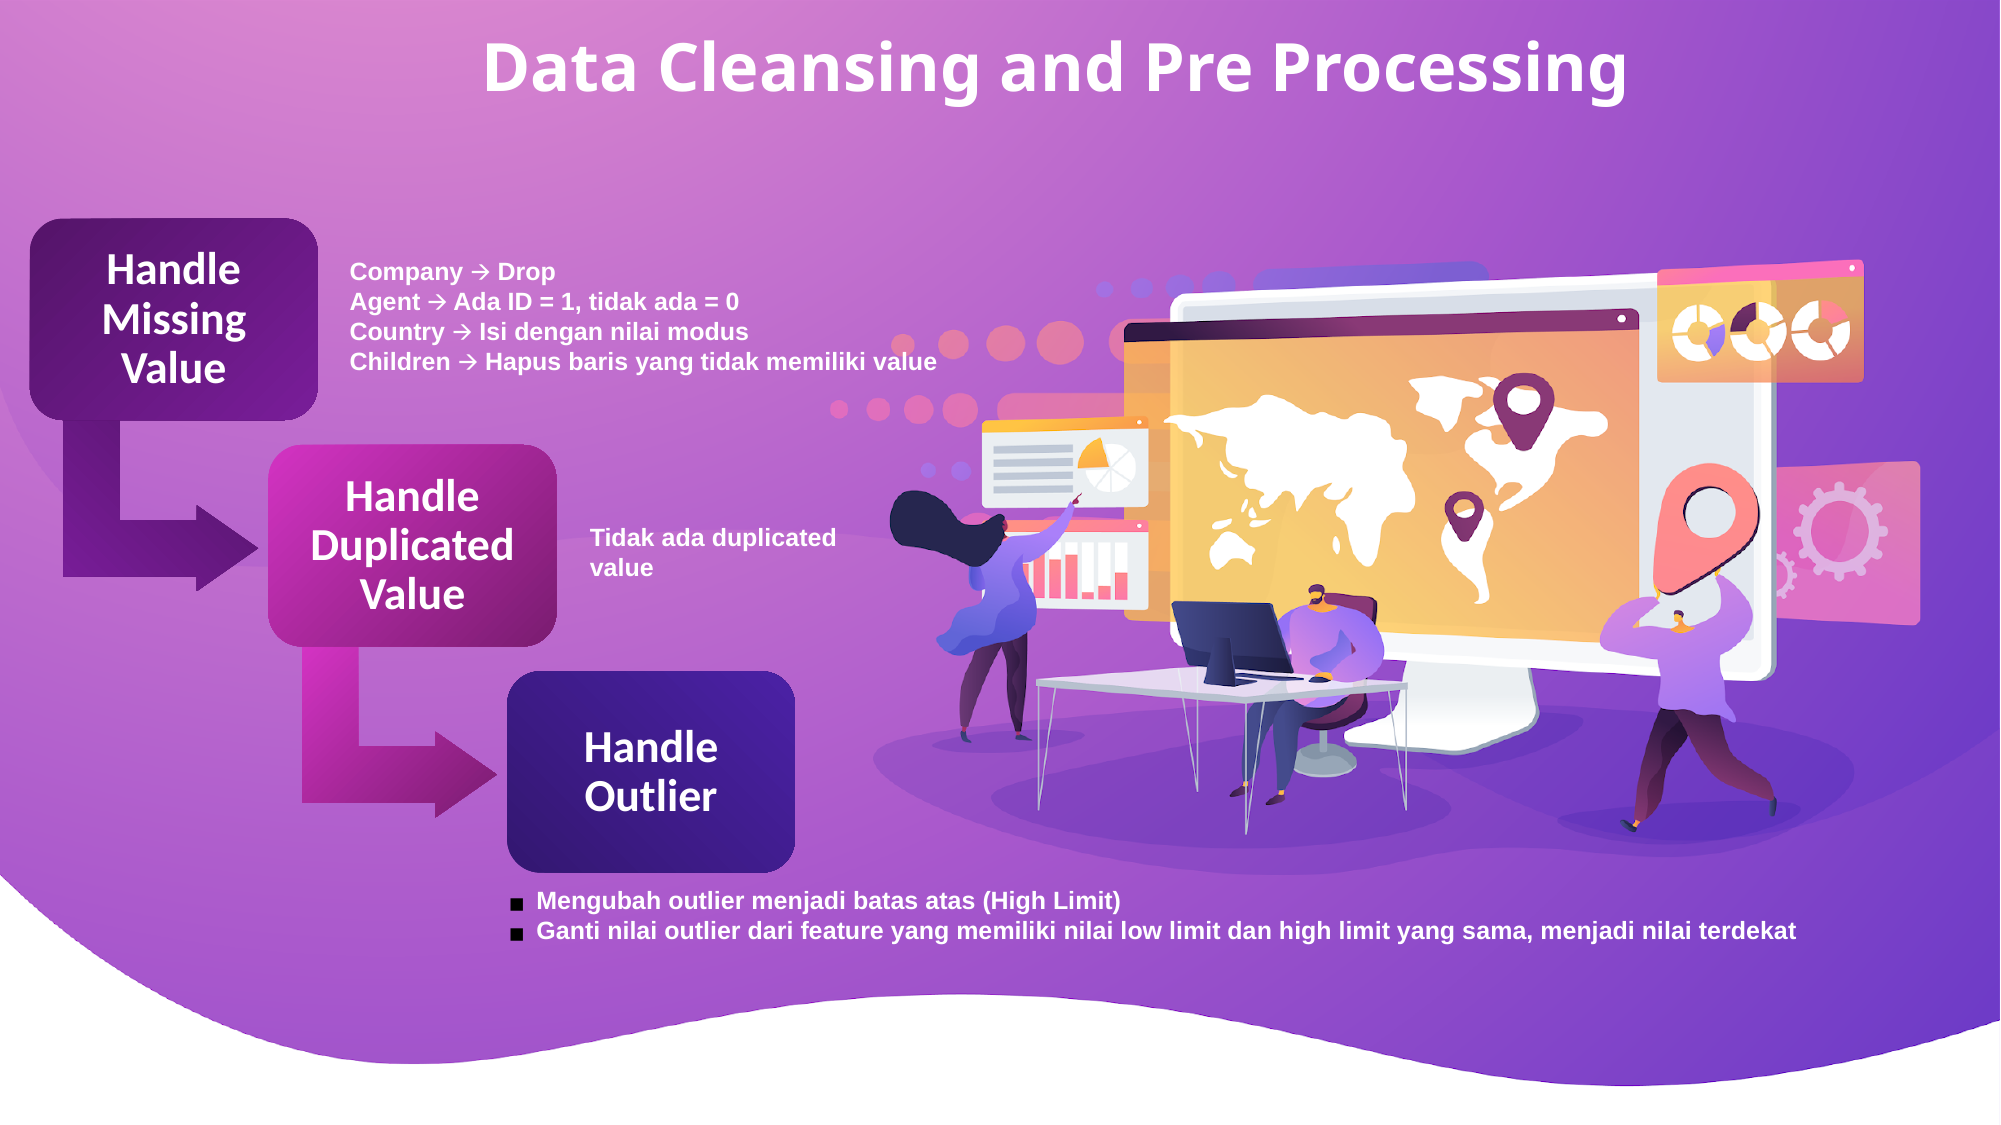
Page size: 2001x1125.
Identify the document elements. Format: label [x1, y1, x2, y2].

list [0, 0, 2000, 1125]
text_box [29, 218, 796, 873]
